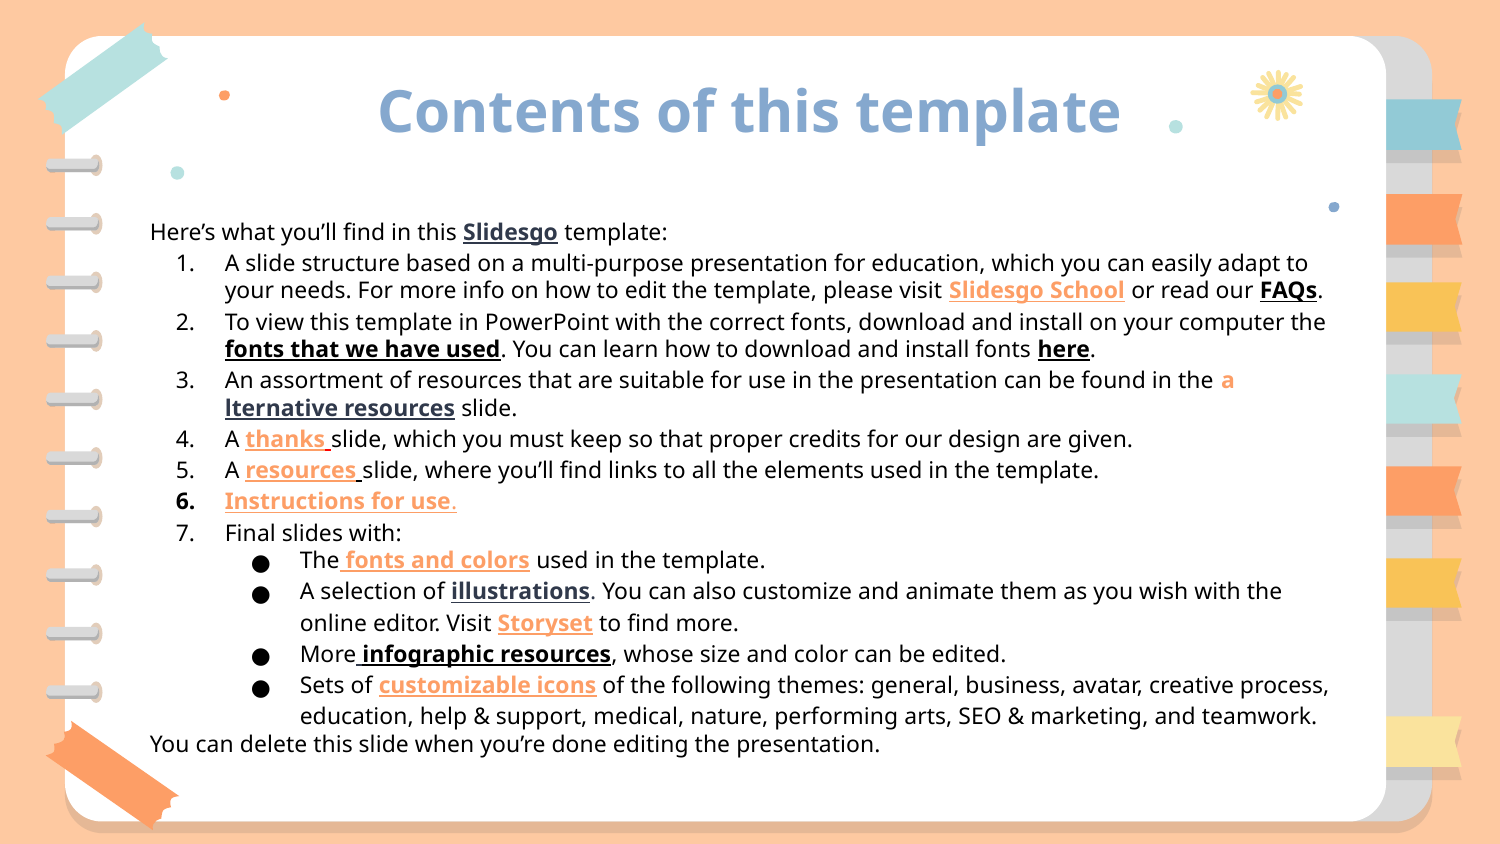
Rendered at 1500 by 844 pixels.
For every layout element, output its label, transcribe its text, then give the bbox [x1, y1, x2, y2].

subtitle Here’s what you’ll find in this Slidesgo template: A slide structure based on a multi-purpose presentation for education, which you can easily adapt to your needs. For more info on how to edit the template, please visit Slidesgo School or read our FAQs. To view this template in PowerPoint with the correct fonts, download and install on your computer the fonts that we have used. You can learn how to download and install fonts here. An assortment of resources that are suitable for use in the presentation can be found in the alternative resources slide. A thanks slide, which you must keep so that proper credits for our design are given. A resources slide, where you’ll find links to all the elements used in the template. Instructions for use. Final slides with: The fonts and colors used in the template. A selection of illustrations. You can also customize and animate them as you wish with the online editor. Visit Storyset to find more. More infographic resources, whose size and color can be edited. Sets of customizable icons of the following themes: general, business, avatar, creative process, education, help & support, medical, nature, performing arts, SEO & marketing, and teamwork. You can delete this slide when you’re done editing the presentation. [134, 202, 1366, 748]
title Contents of this template [119, 72, 1381, 167]
